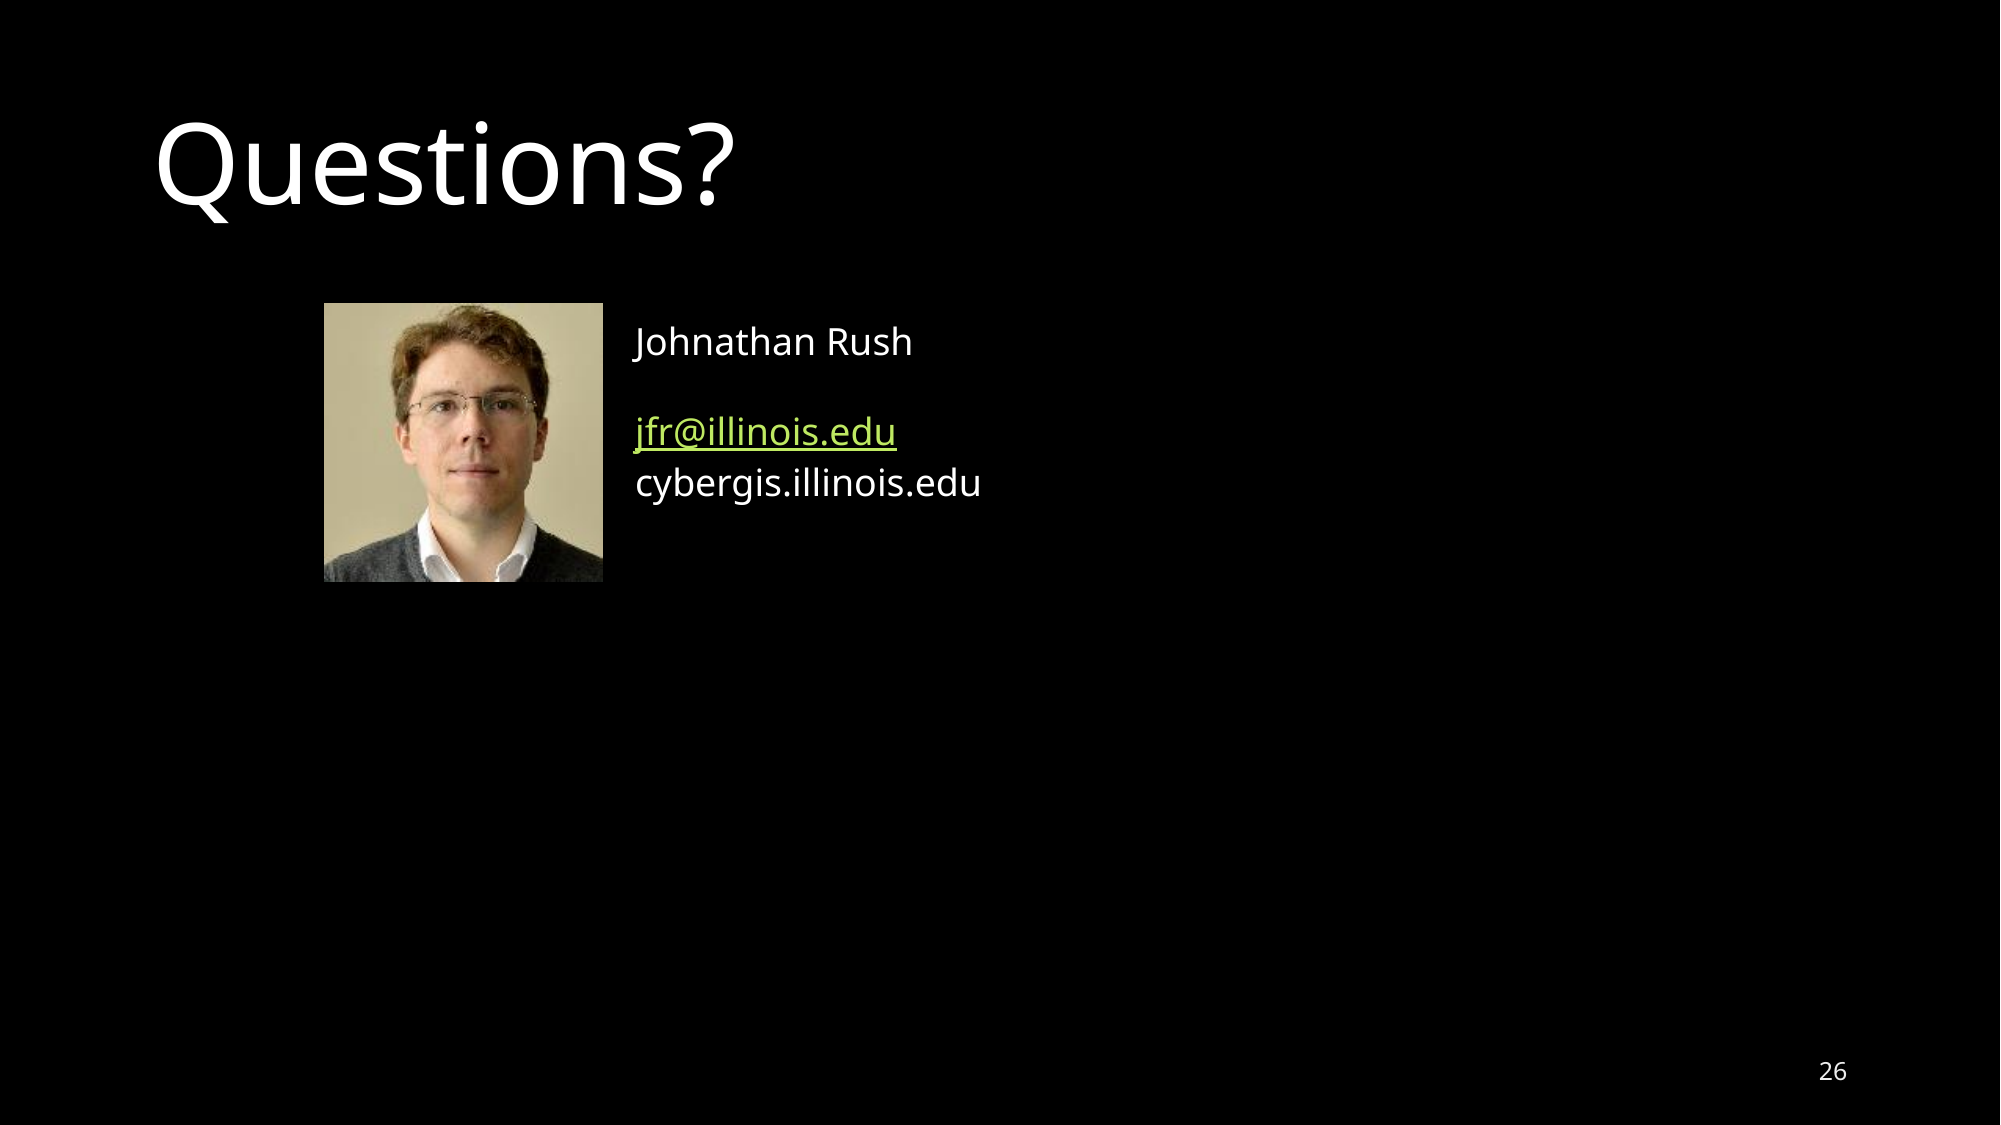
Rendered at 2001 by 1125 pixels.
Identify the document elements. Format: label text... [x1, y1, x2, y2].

title Questions? [137, 59, 1863, 278]
slide_number 26 [1412, 1042, 1863, 1103]
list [324, 303, 603, 582]
text_box Johnathan Rush jfr@illinois.edu cybergis.illinois.edu [620, 310, 998, 512]
